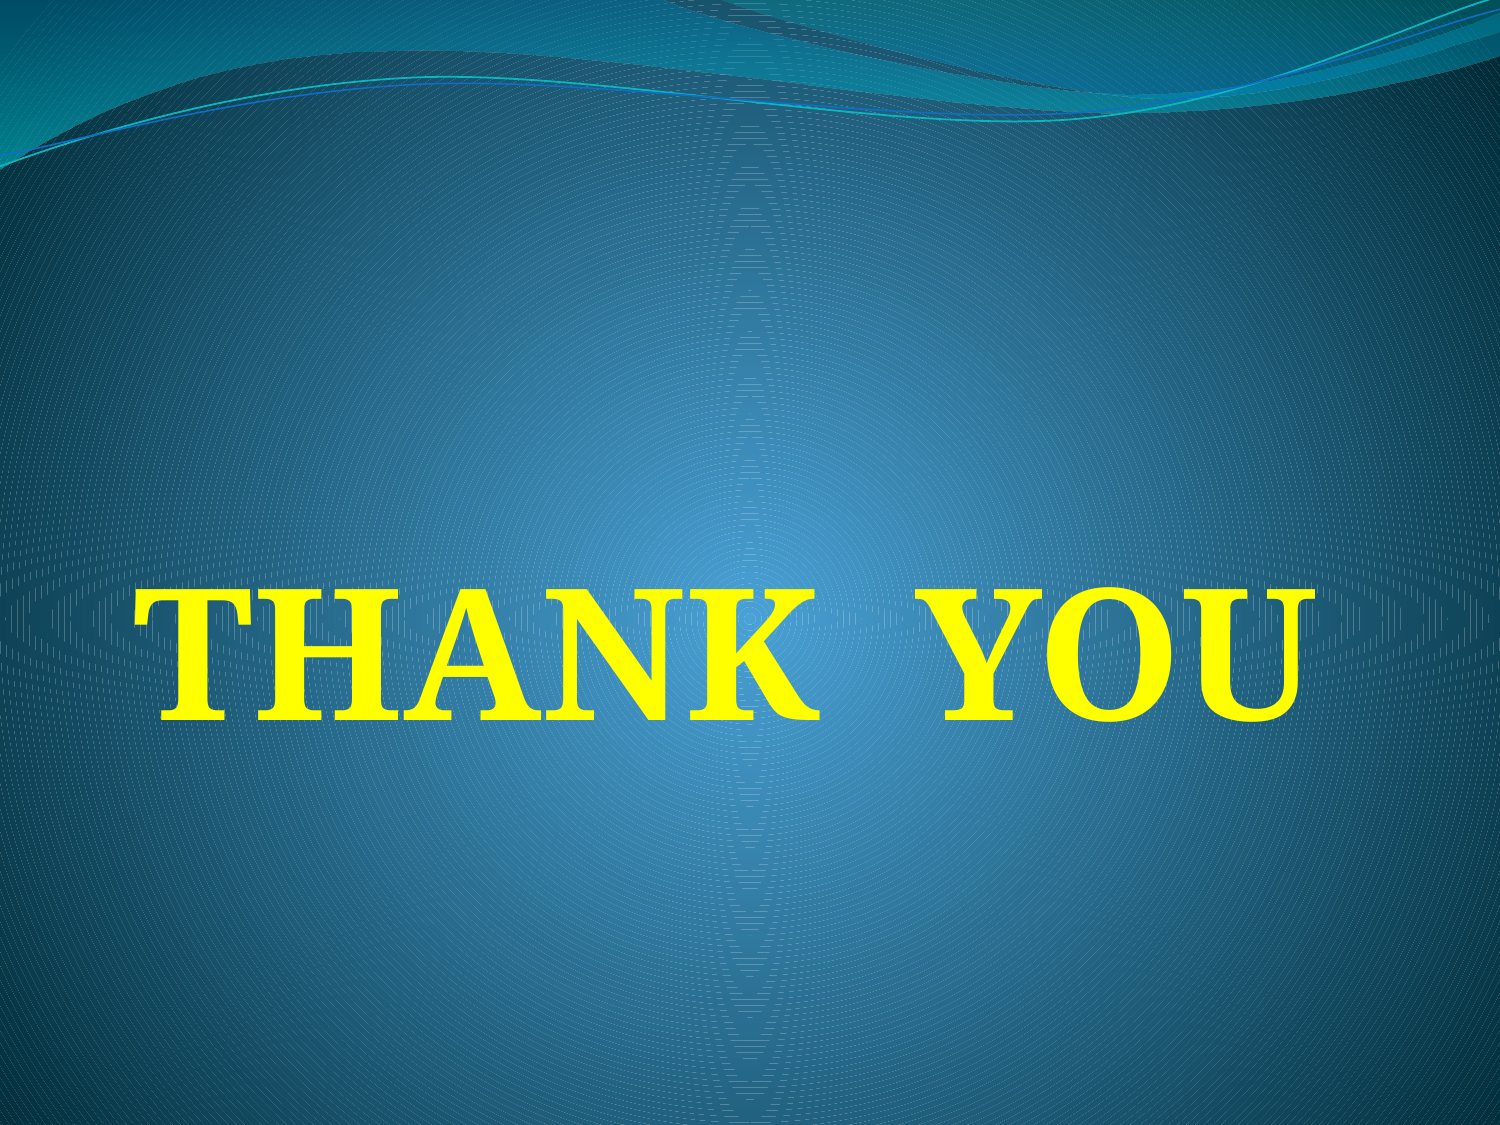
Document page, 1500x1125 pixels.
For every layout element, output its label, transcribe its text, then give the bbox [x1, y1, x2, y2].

subtitle THANK YOU [87, 529, 1376, 818]
